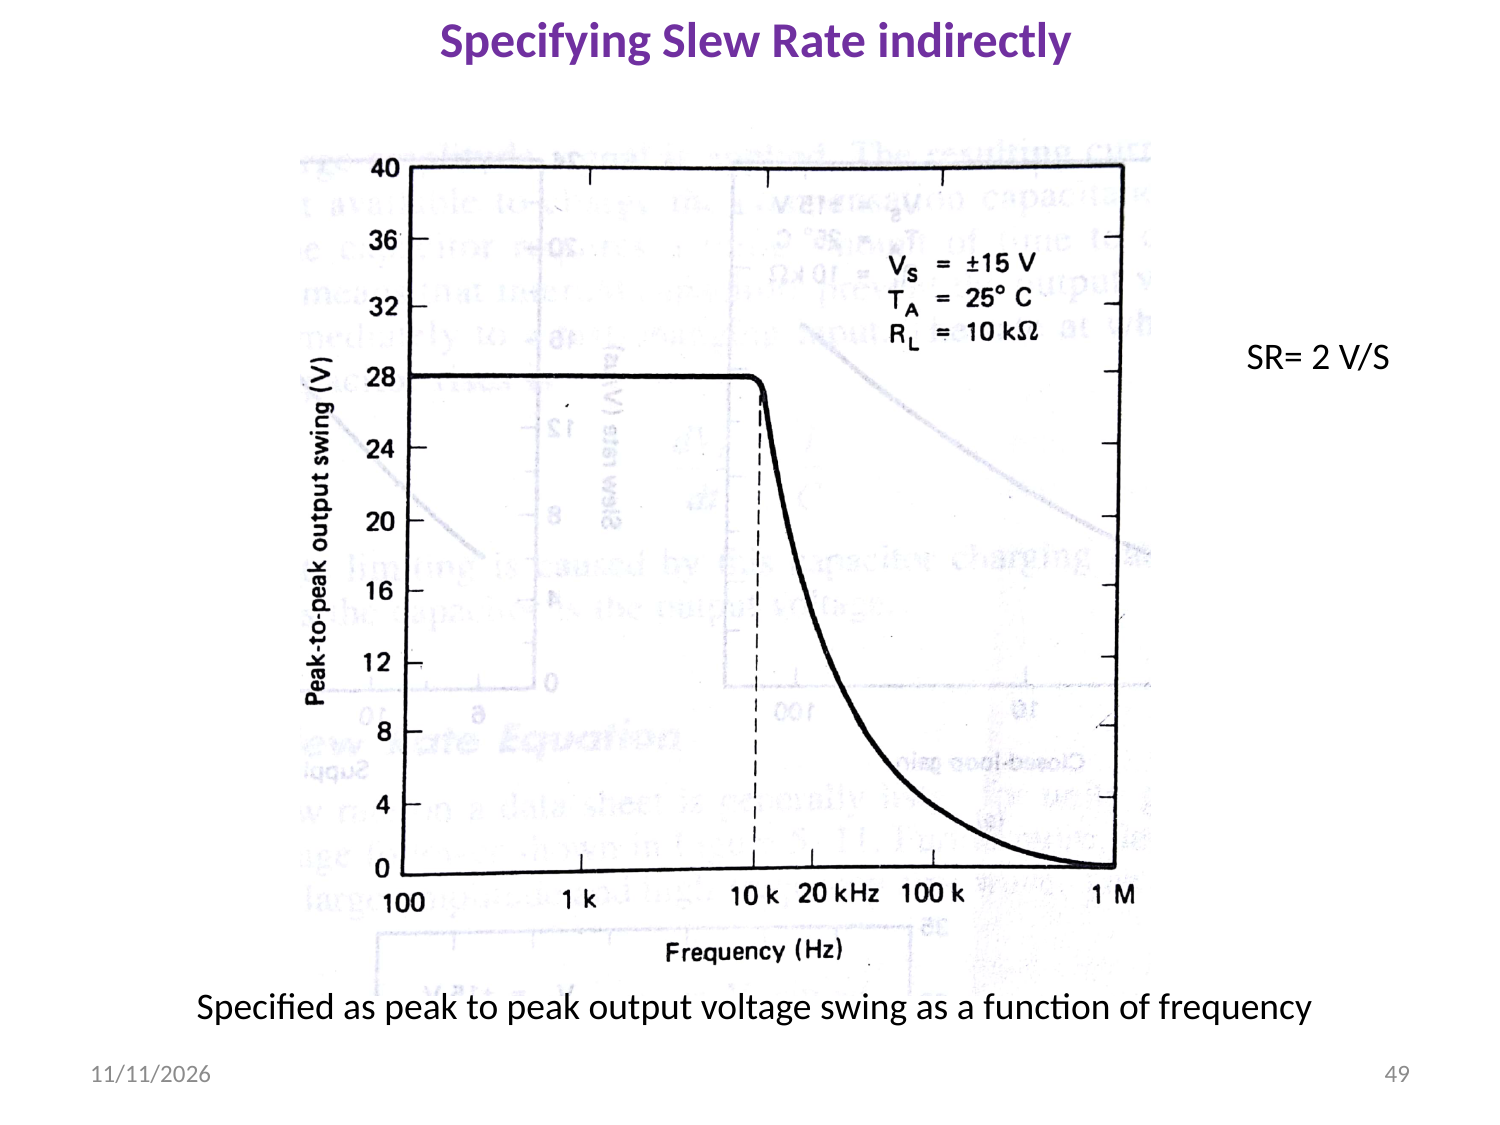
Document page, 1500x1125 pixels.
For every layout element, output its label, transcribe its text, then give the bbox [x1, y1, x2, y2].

slide_number 49 [1074, 1042, 1425, 1103]
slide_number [75, 1042, 425, 1103]
text_box Specified as peak to peak output voltage swing as a function of frequency [181, 974, 1337, 1035]
text_box Specifying Slew Rate indirectly [87, 0, 1425, 150]
picture [299, 79, 1151, 996]
